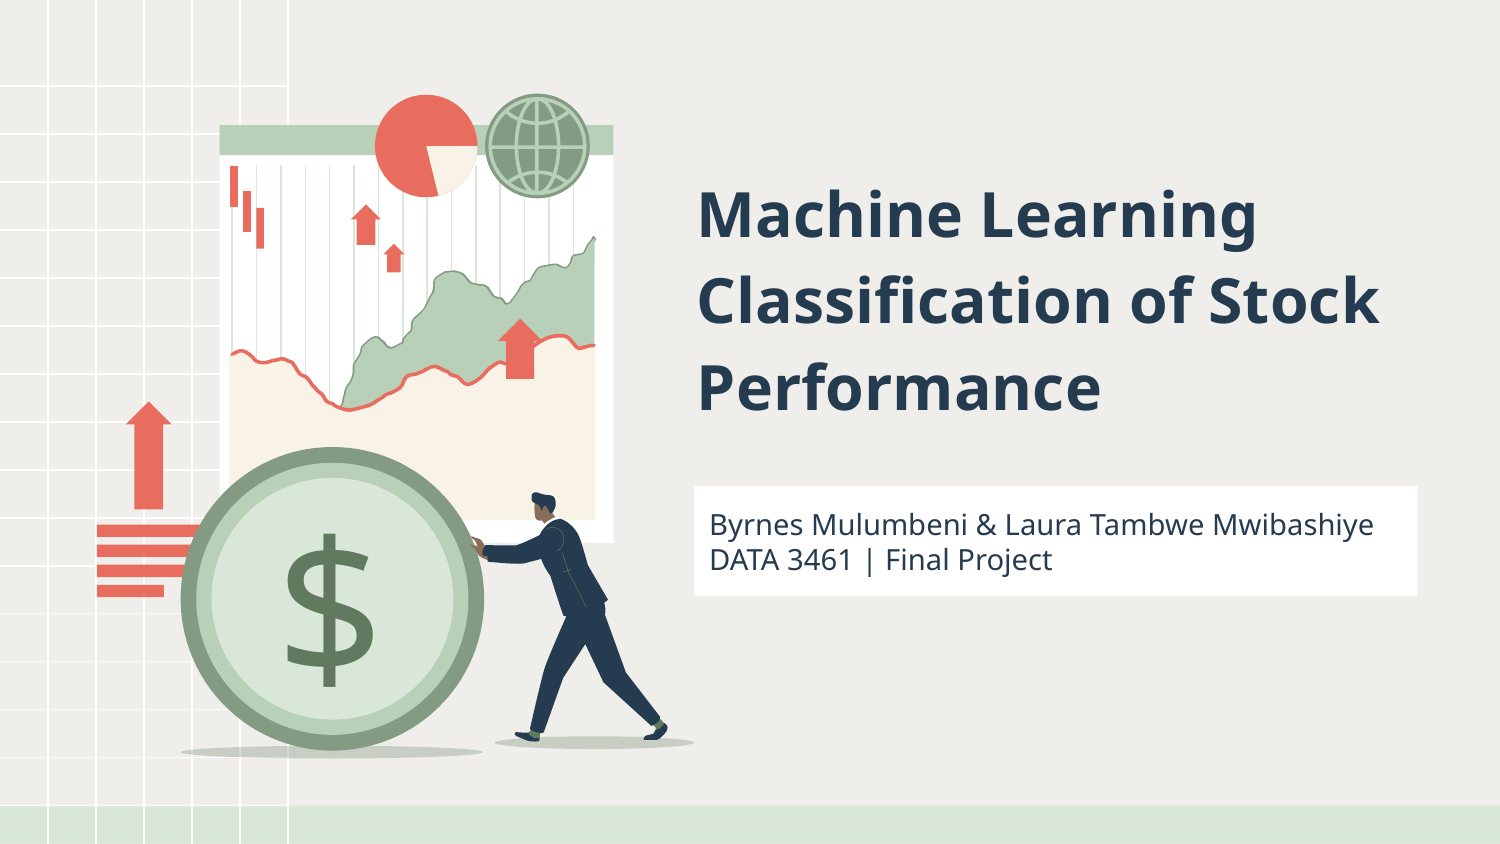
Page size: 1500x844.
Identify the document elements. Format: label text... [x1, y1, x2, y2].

subtitle Byrnes Mulumbeni & Laura Tambwe Mwibashiye DATA 3461 | Final Project [699, 486, 1418, 596]
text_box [96, 93, 695, 759]
title Machine Learning Classification of Stock Performance [699, 141, 1500, 506]
